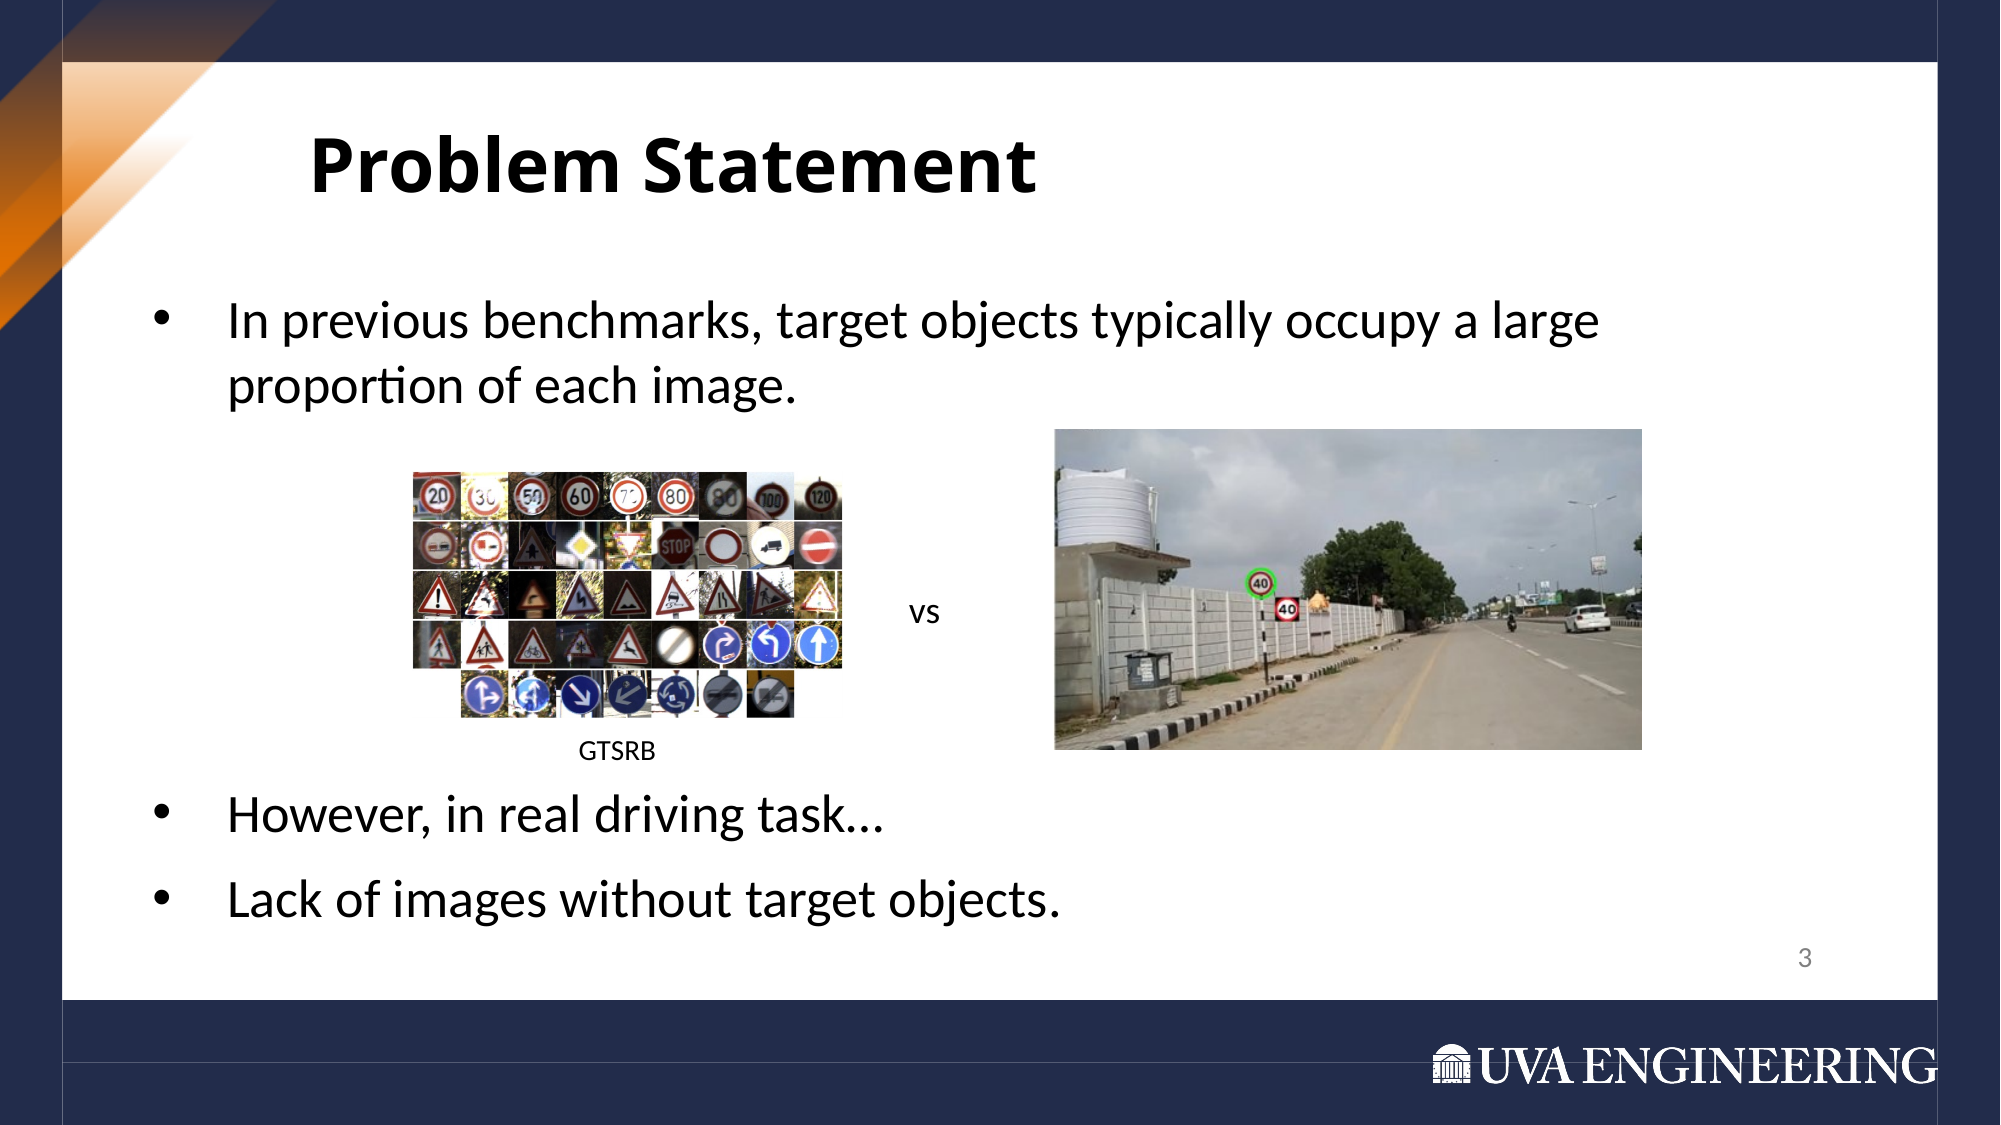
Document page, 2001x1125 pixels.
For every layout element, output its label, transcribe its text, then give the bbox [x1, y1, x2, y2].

text_box Problem Statement [293, 120, 1906, 258]
text_box GTSRB [563, 723, 672, 774]
picture [0, 0, 284, 338]
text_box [894, 429, 1642, 750]
picture [412, 471, 843, 718]
text_box In previous benchmarks, target objects typically occupy a large proportion of each image. However, in real driving task… Lack of images without target objects. [137, 276, 1783, 941]
picture [1433, 1044, 1938, 1084]
text_box 3 [1782, 931, 1844, 981]
